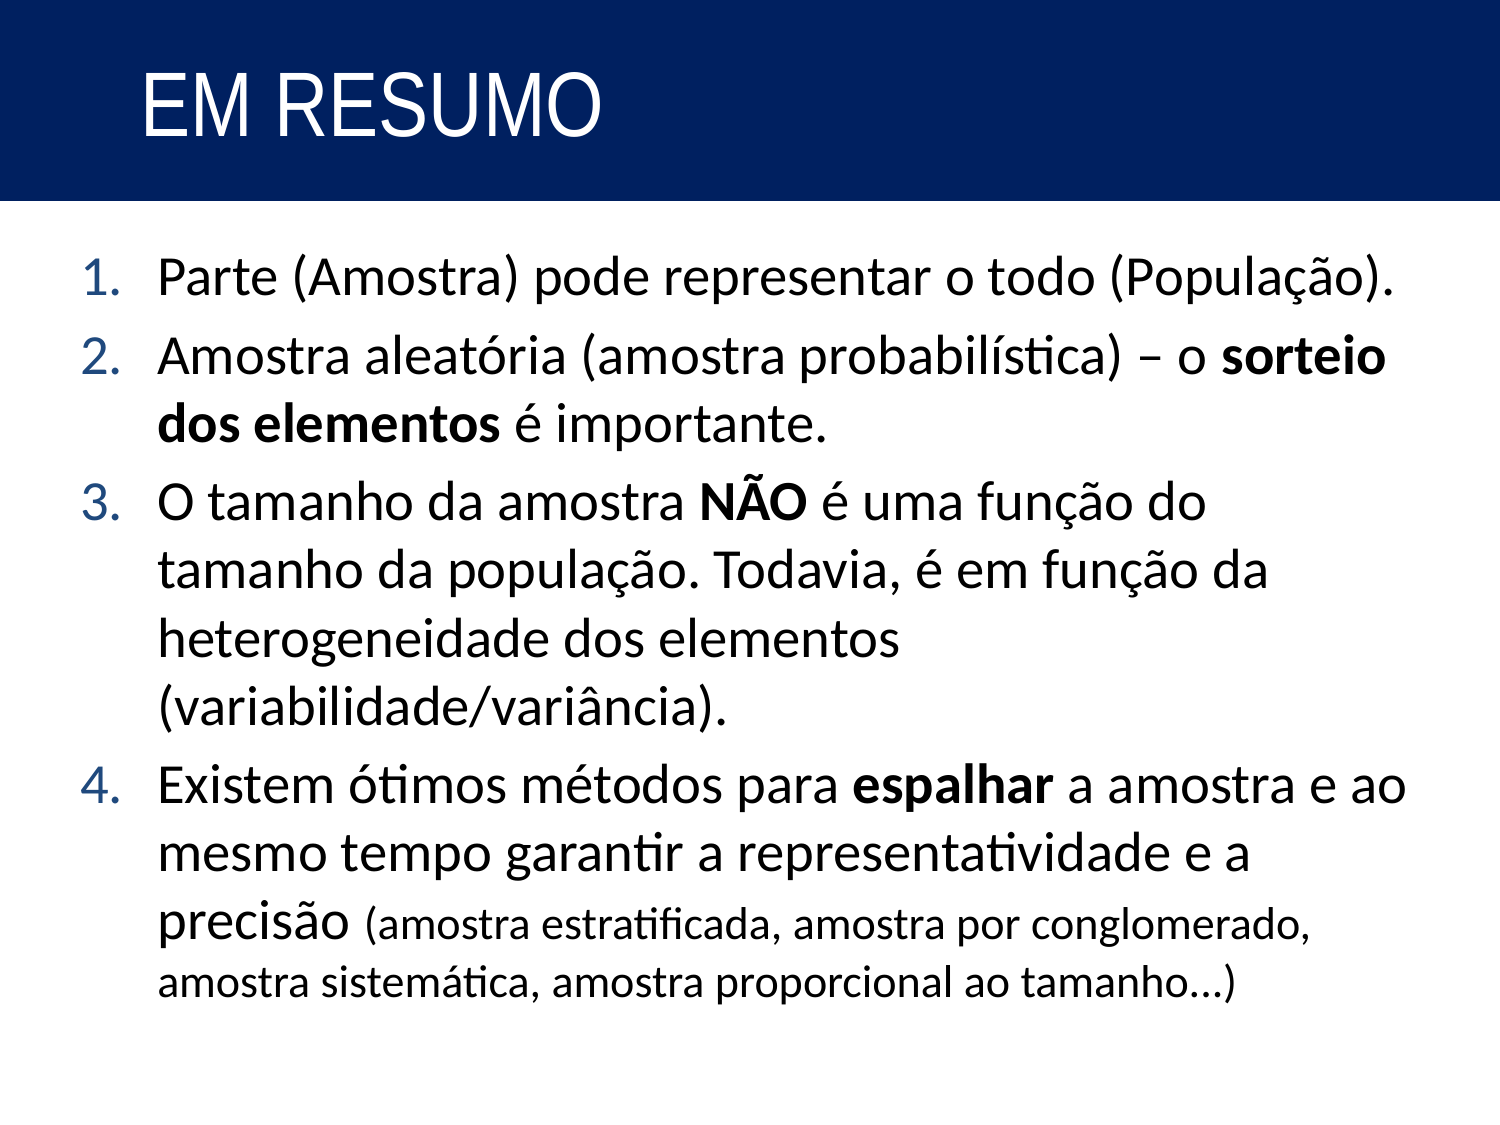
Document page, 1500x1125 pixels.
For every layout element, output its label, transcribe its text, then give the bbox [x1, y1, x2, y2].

list Parte (Amostra) pode representar o todo (População). Amostra aleatória (amostra probabilística) – o sorteio dos elementos é importante. O tamanho da amostra NÃO é uma função do tamanho da população. Todavia, é em função da heterogeneidade dos elementos (variabilidade/variância). Existem ótimos métodos para espalhar a amostra e ao mesmo tempo garantir a representatividade e a precisão (amostra estratificada, amostra por conglomerado, amostra sistemática, amostra proporcional ao tamanho...) [64, 231, 1425, 1083]
text_box EM RESUMO [0, 0, 1500, 201]
